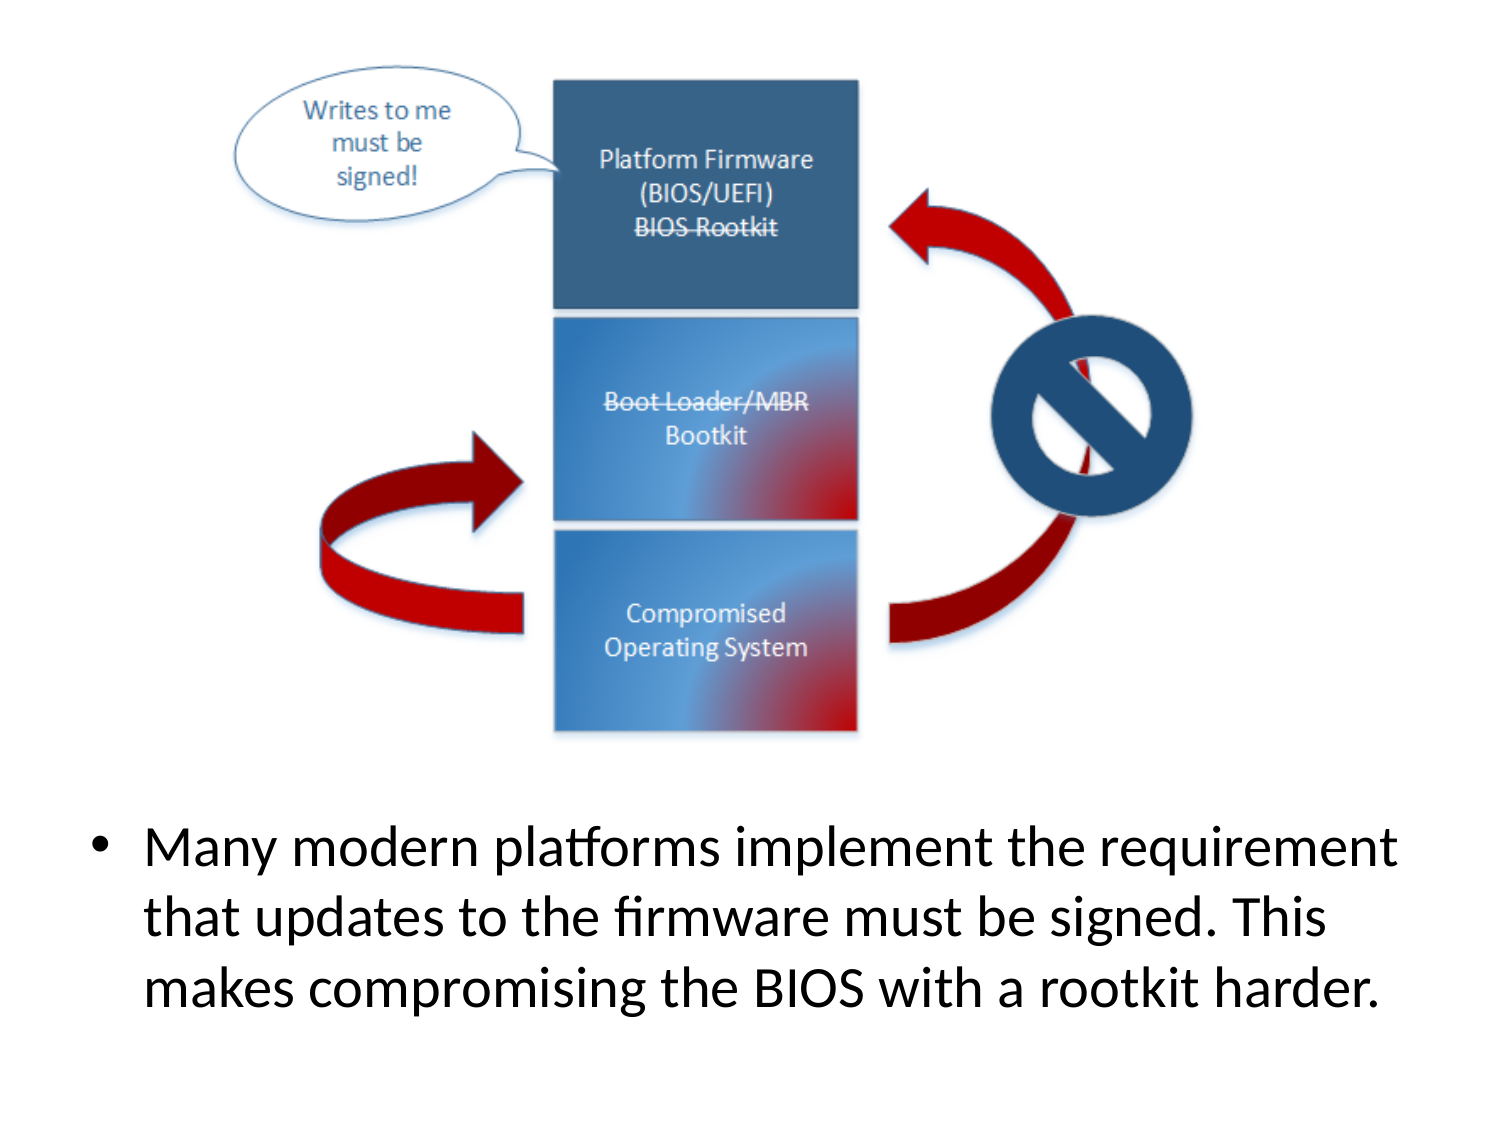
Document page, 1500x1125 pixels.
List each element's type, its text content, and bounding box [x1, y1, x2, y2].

picture [224, 62, 1205, 748]
list Many modern platforms implement the requirement that updates to the firmware must be signed. This makes compromising the BIOS with a rootkit harder. [75, 800, 1425, 1088]
